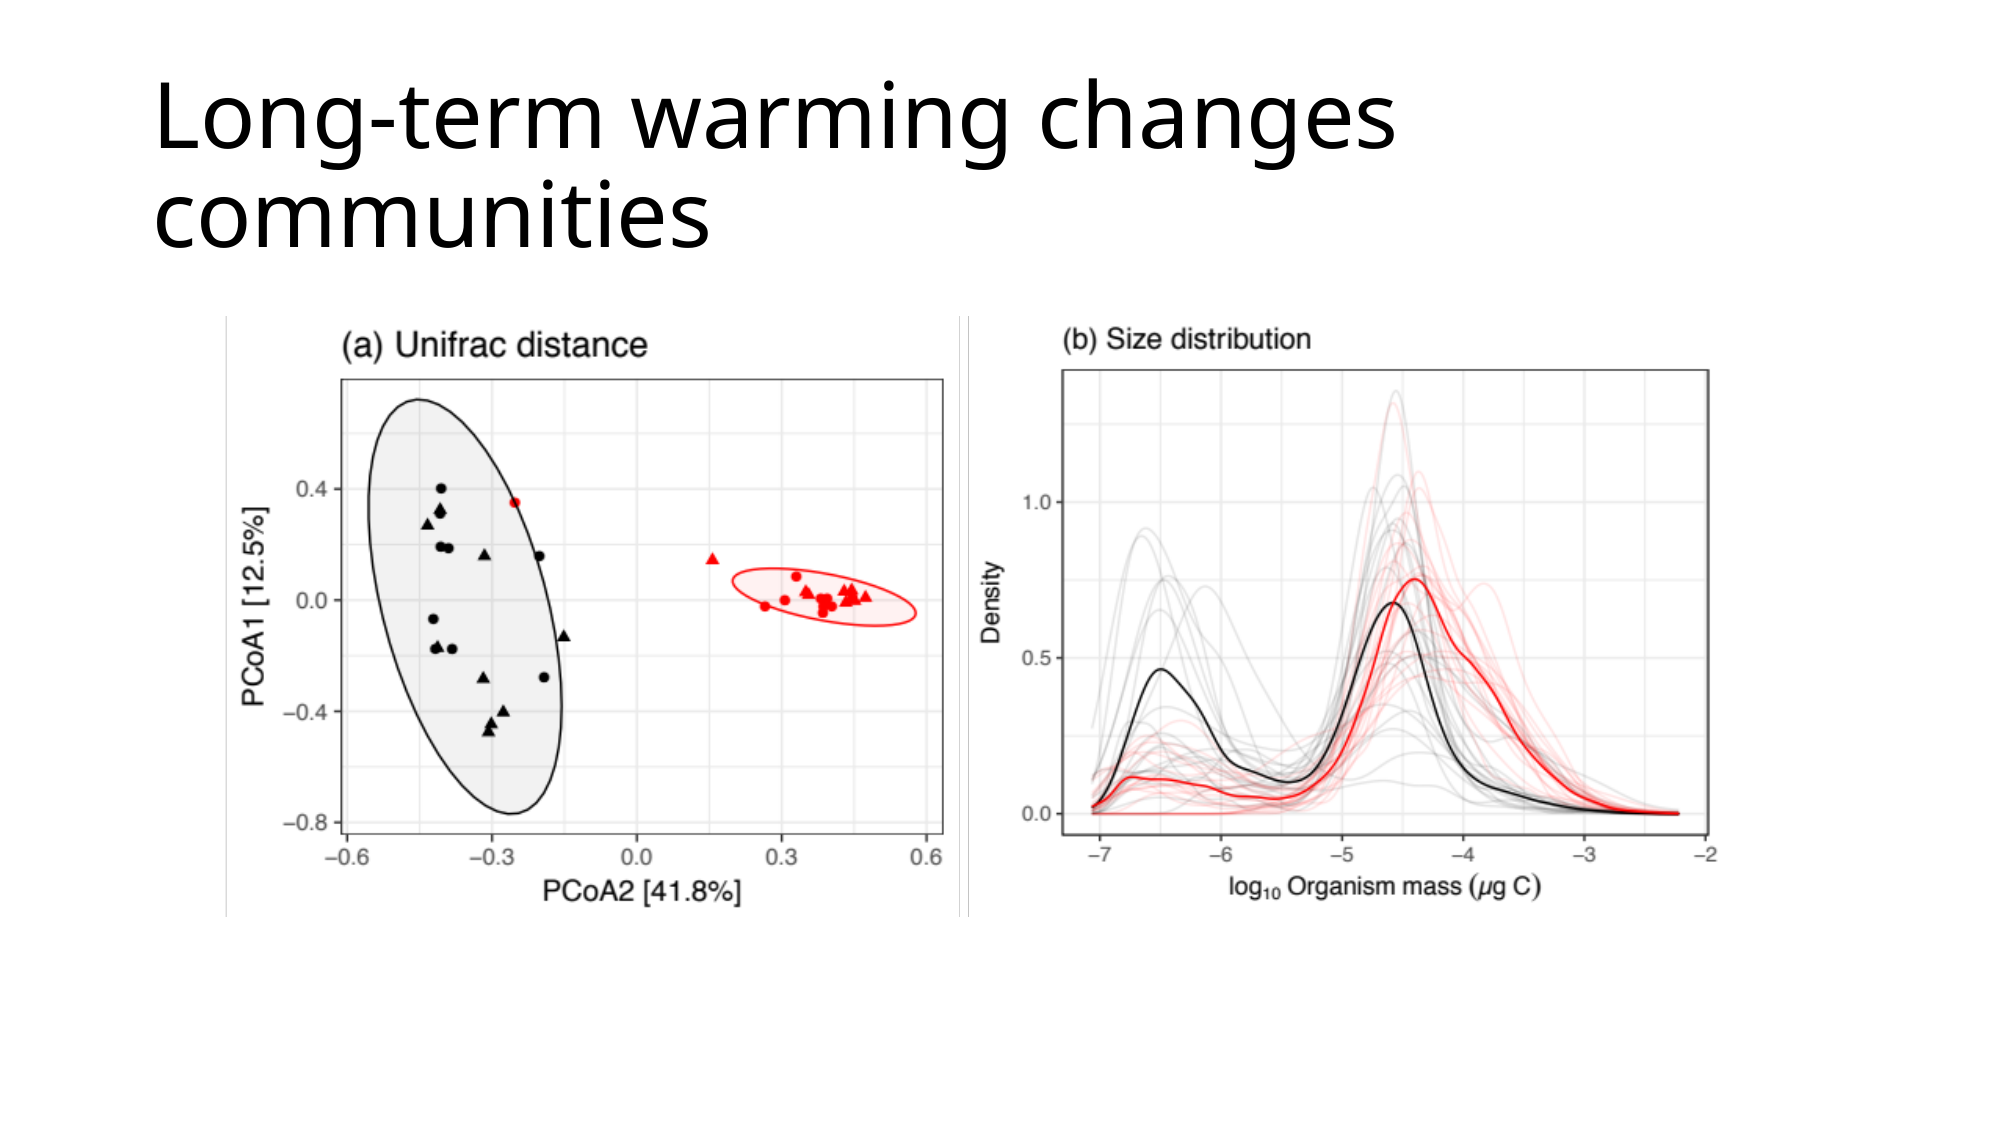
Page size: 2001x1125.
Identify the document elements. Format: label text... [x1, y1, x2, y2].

picture [217, 316, 1718, 917]
title Long-term warming changes communities [137, 59, 1863, 278]
